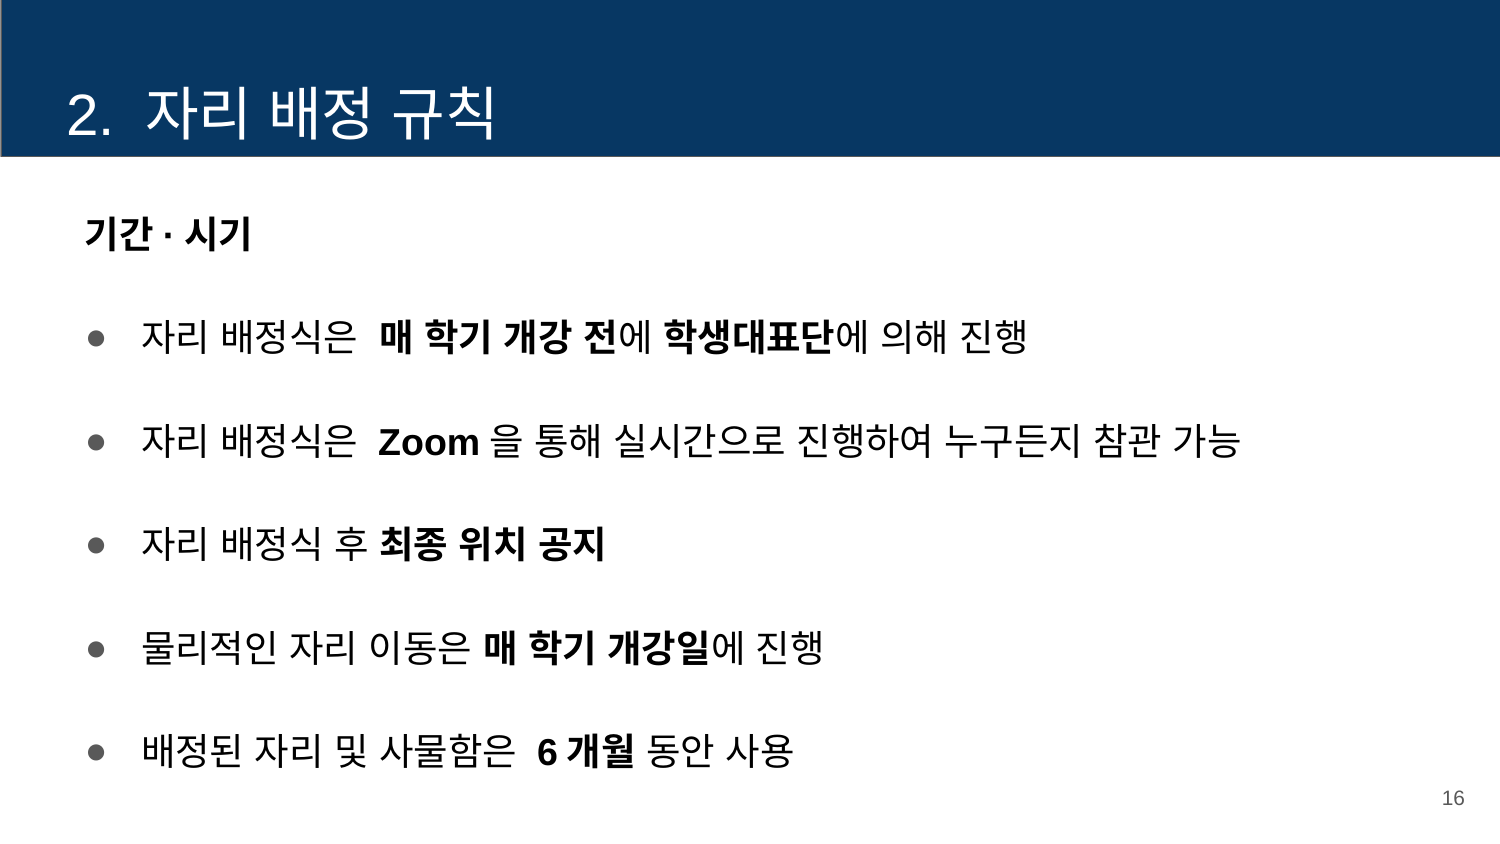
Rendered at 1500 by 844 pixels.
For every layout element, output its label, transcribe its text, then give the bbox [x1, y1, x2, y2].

title 2. 자리 배정 규칙 [51, 62, 1449, 157]
slide_number 16 [1389, 764, 1480, 830]
list 기간·시기 자리 배정식은 매 학기 개강 전에 학생대표단에 의해 진행 자리 배정식은 Zoom을 통해 실시간으로 진행하여 누구든지 참관 가능 자리 배정식 후 최종 위치 공지 물리적인 자리 이동은 매 학기 개강일에 진행 배정된 자리 및 사물함은 6개월 동안 사용 [51, 189, 1500, 750]
